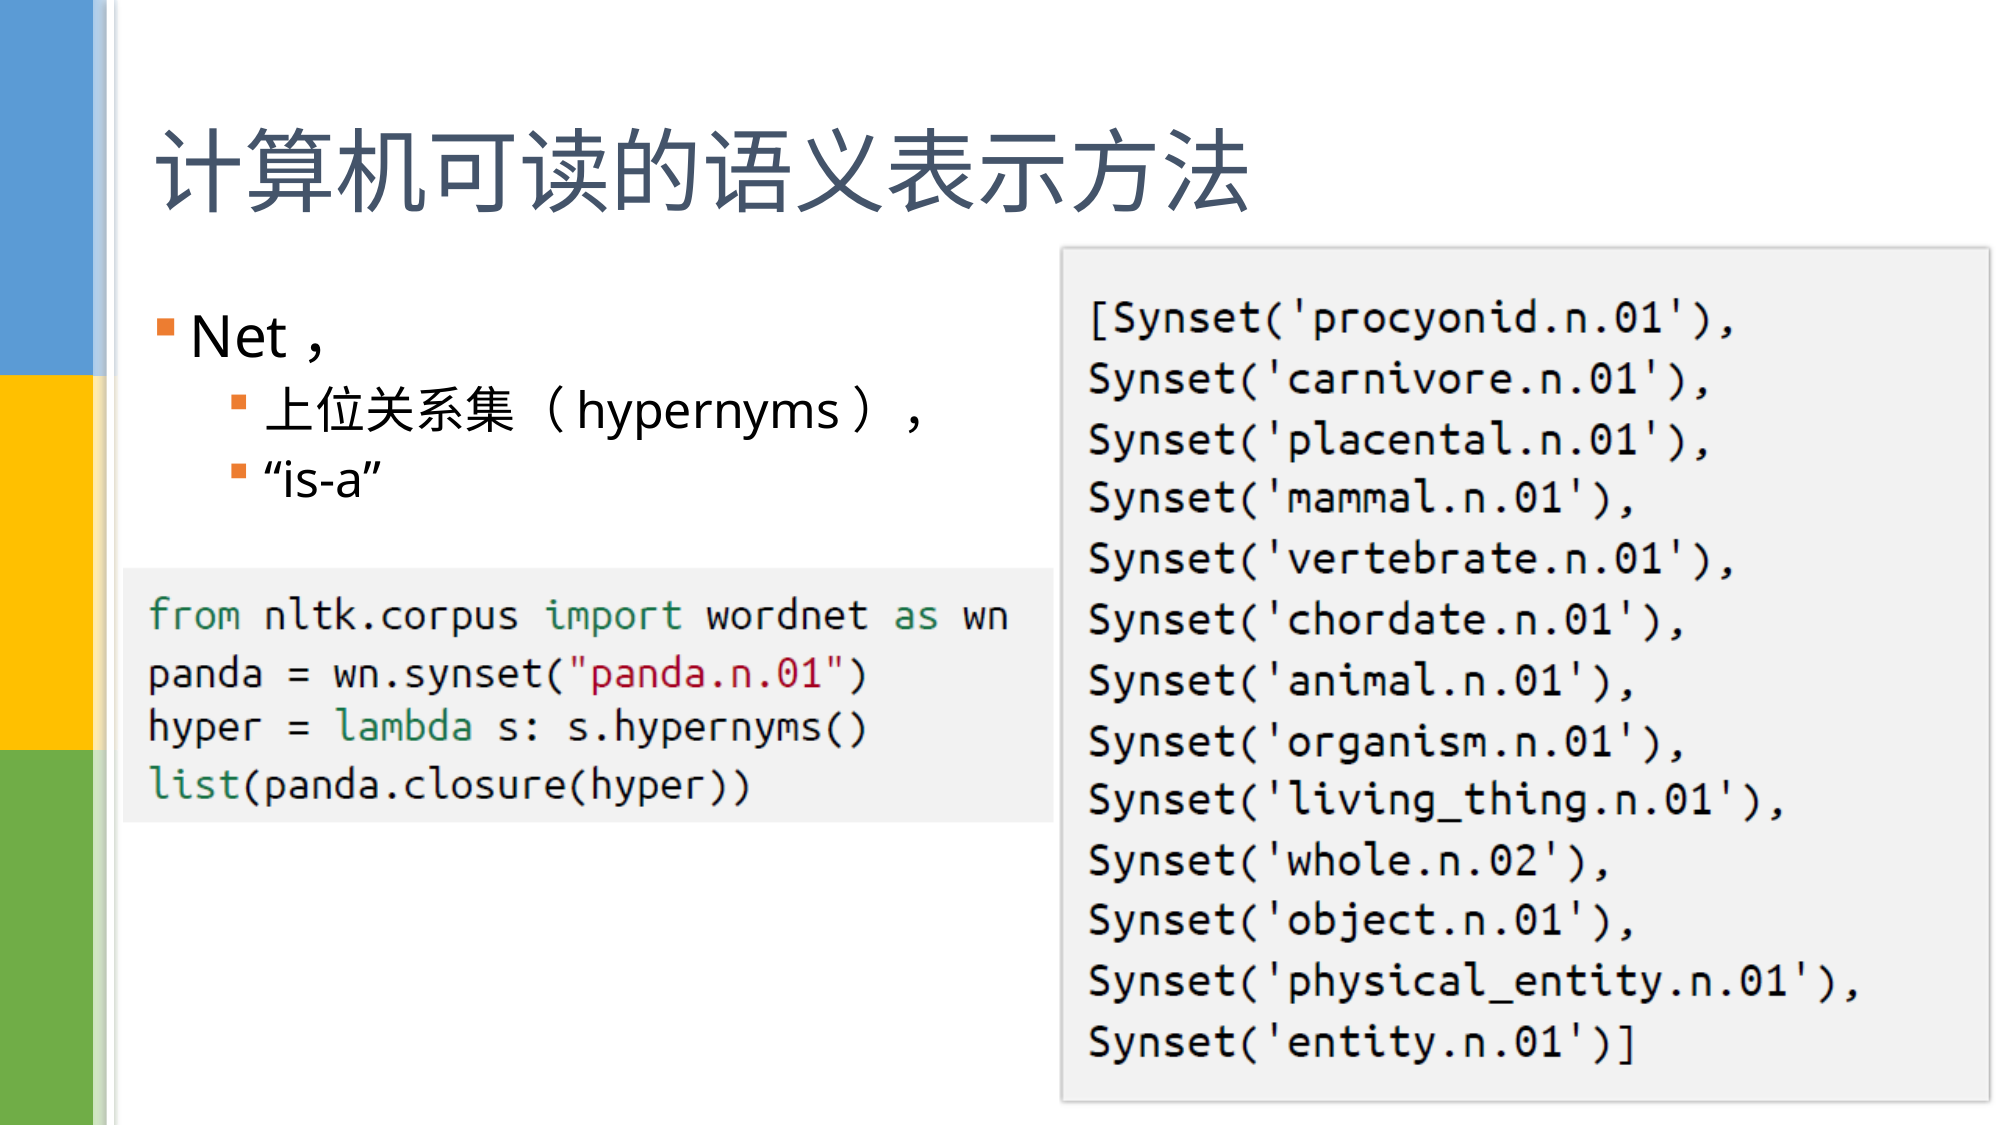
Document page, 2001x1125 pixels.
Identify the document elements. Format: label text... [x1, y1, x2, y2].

picture [122, 0, 2001, 1125]
title 计算机可读的语义表示方法 [137, 59, 1863, 278]
